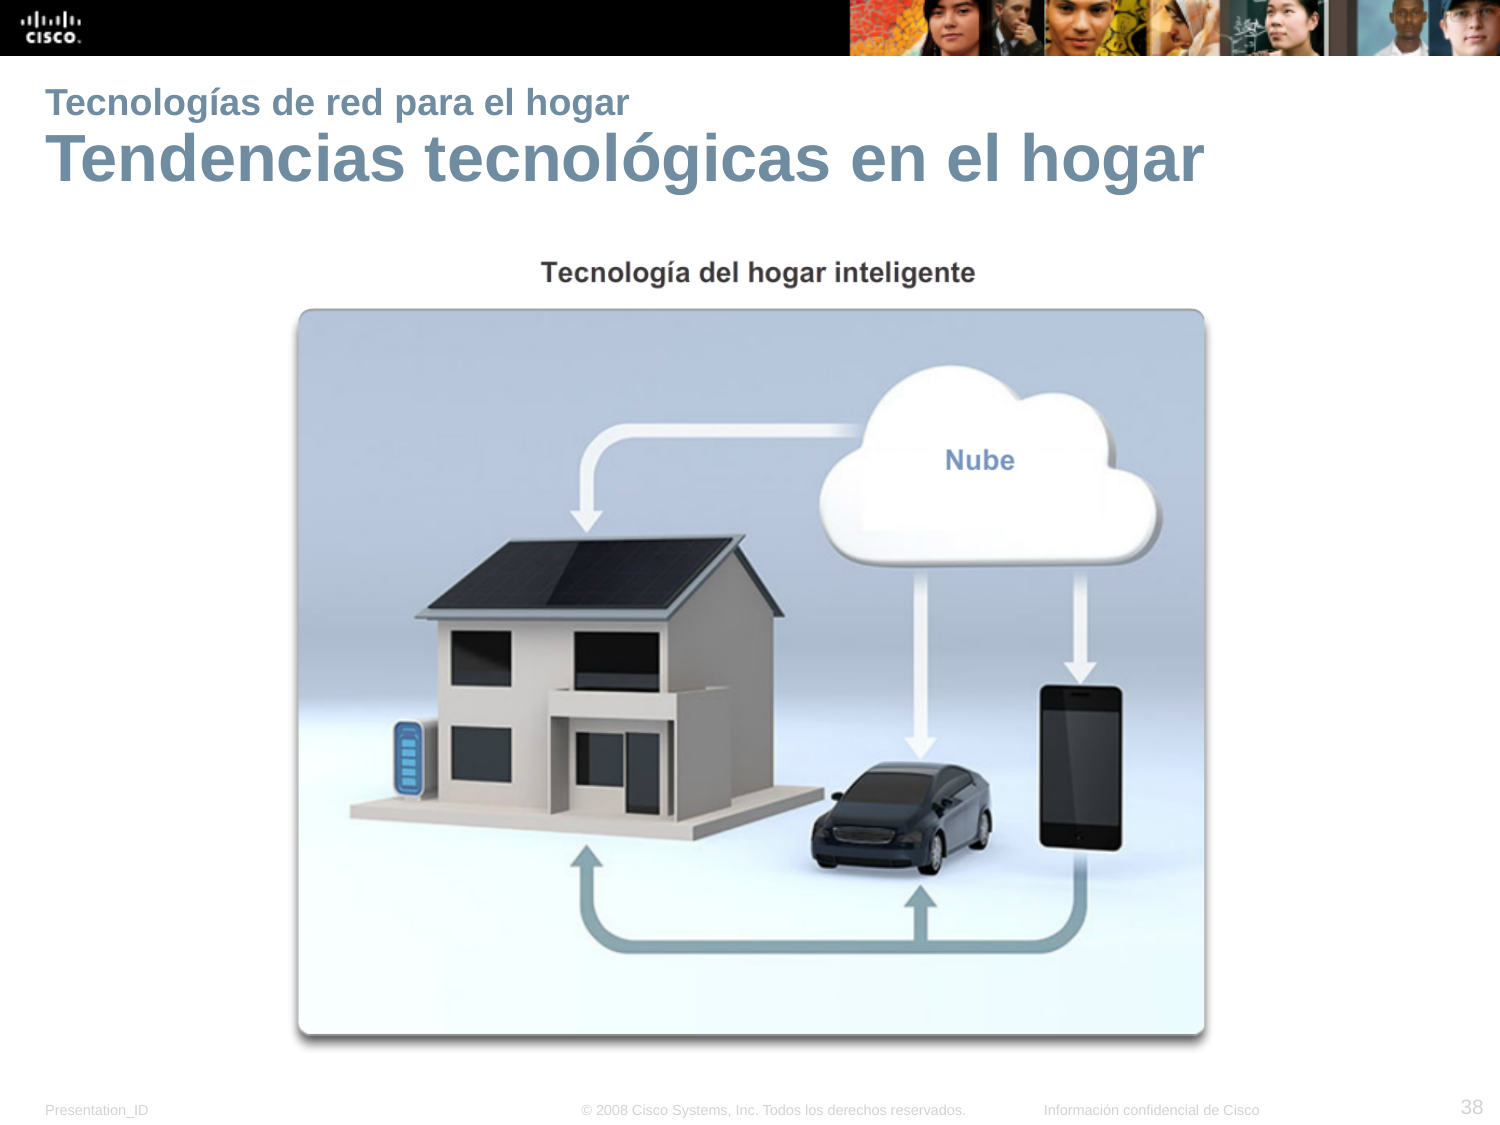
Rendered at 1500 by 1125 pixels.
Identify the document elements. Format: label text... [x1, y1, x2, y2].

picture [0, 0, 1500, 56]
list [261, 252, 1242, 1061]
title Tecnologías de red para el hogar Tendencias tecnológicas en el hogar [31, 64, 1471, 203]
